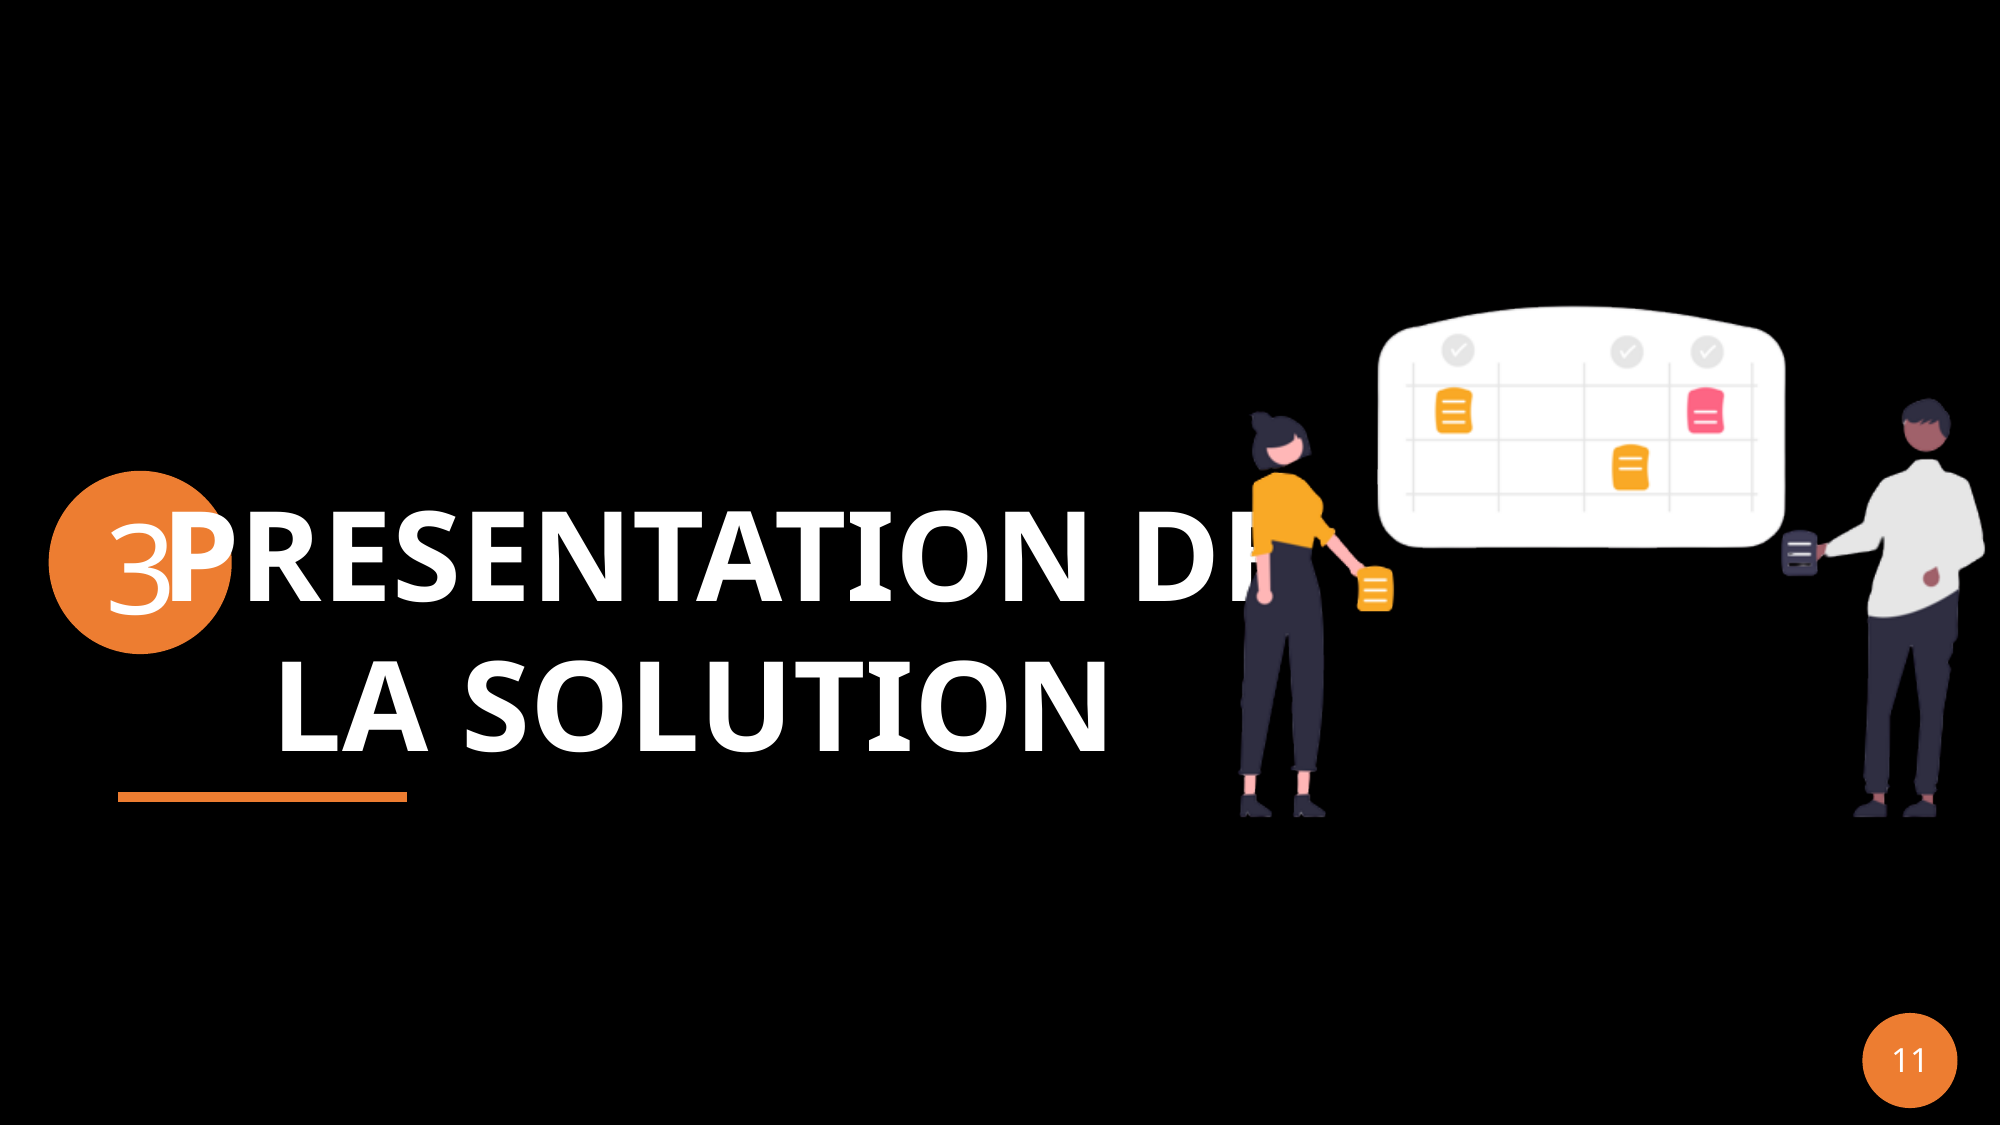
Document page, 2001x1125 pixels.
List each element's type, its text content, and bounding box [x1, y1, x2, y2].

text_box 3 [90, 481, 175, 647]
slide_number 11 [1867, 1032, 1945, 1092]
text_box [1861, 1037, 1867, 1084]
text_box [47, 495, 76, 630]
text_box [1870, 1011, 1959, 1110]
text_box PRESENTATION DE LA SOLUTION [76, 468, 1213, 784]
picture [1213, 237, 2000, 888]
